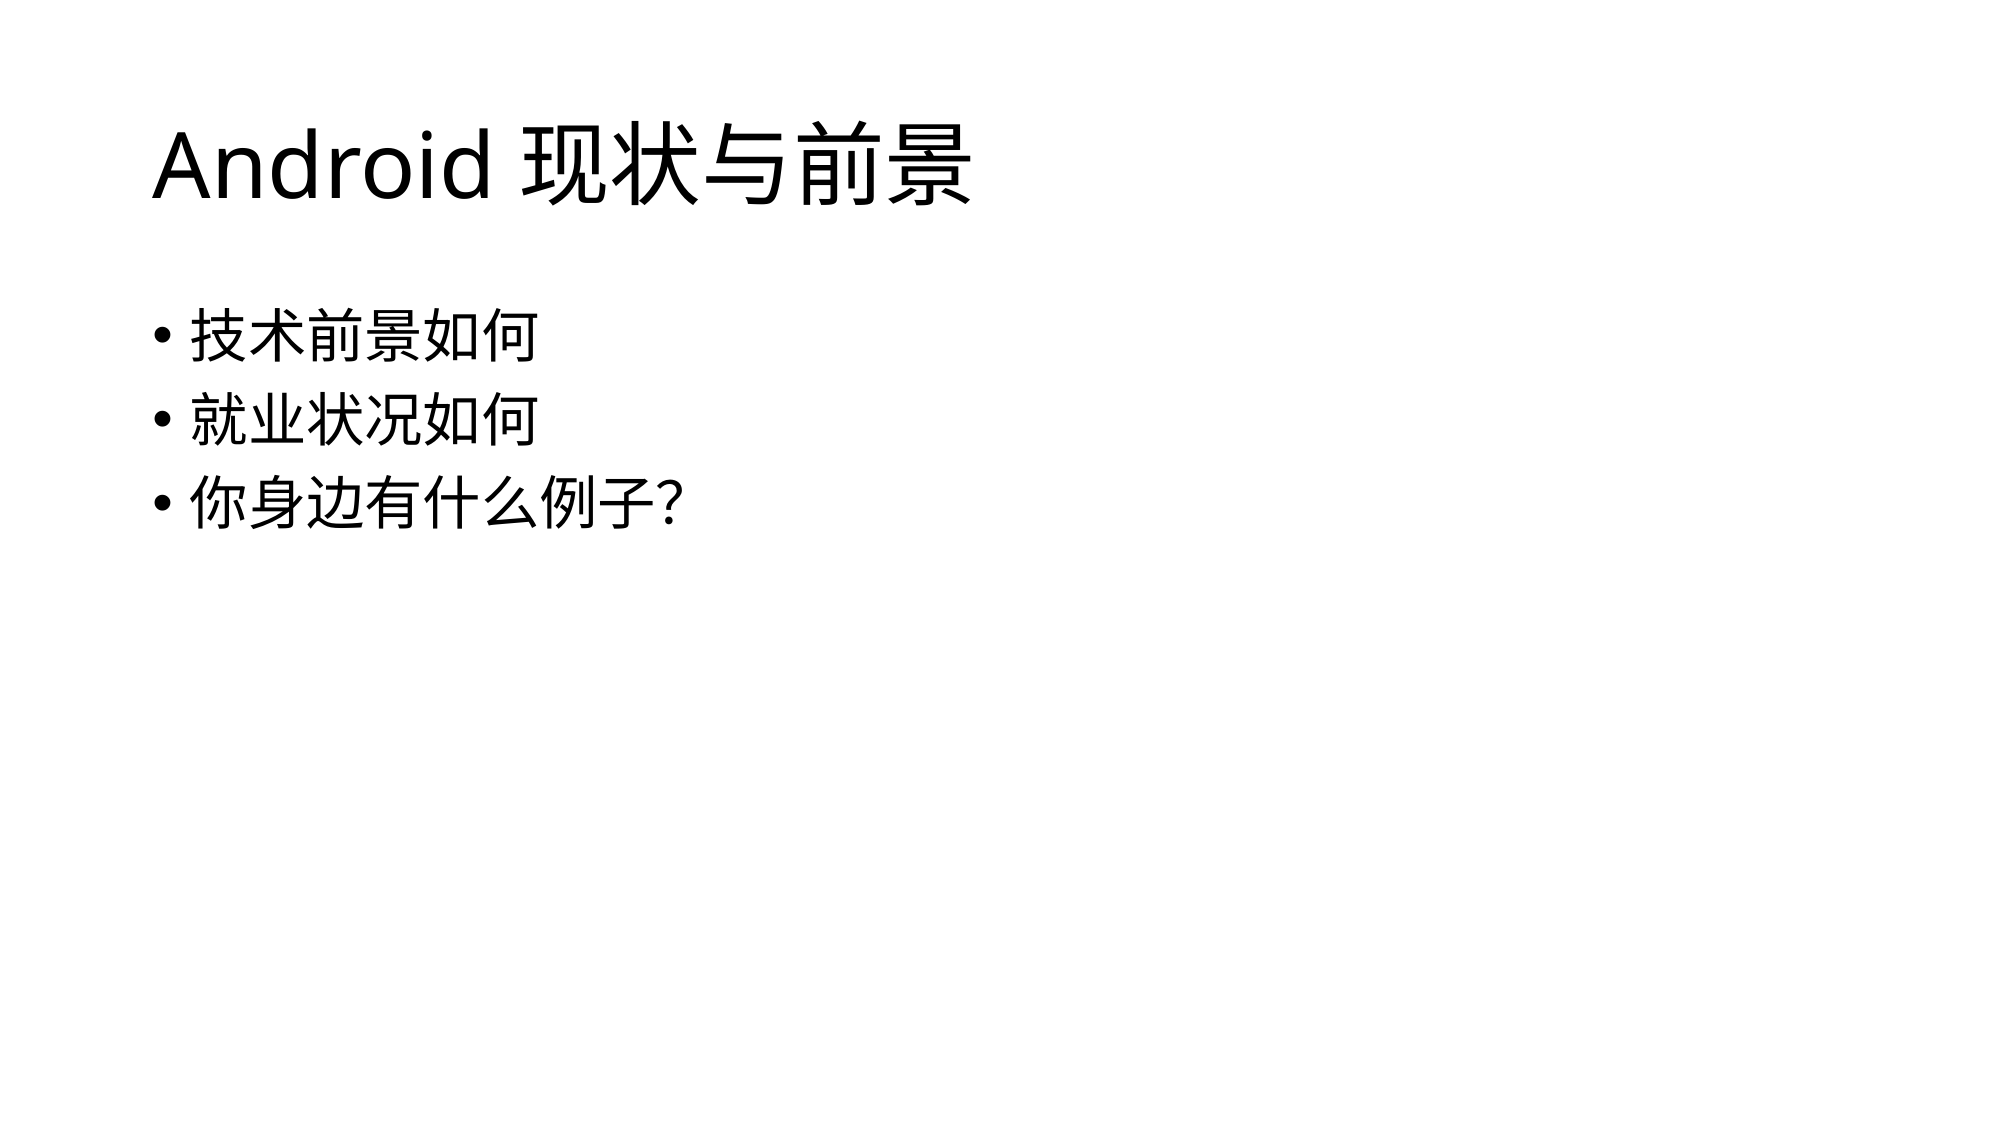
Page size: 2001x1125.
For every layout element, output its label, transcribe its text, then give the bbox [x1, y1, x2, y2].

list 技术前景如何 就业状况如何 你身边有什么例子？ [137, 299, 1863, 1014]
title Android现状与前景 [137, 59, 1863, 278]
